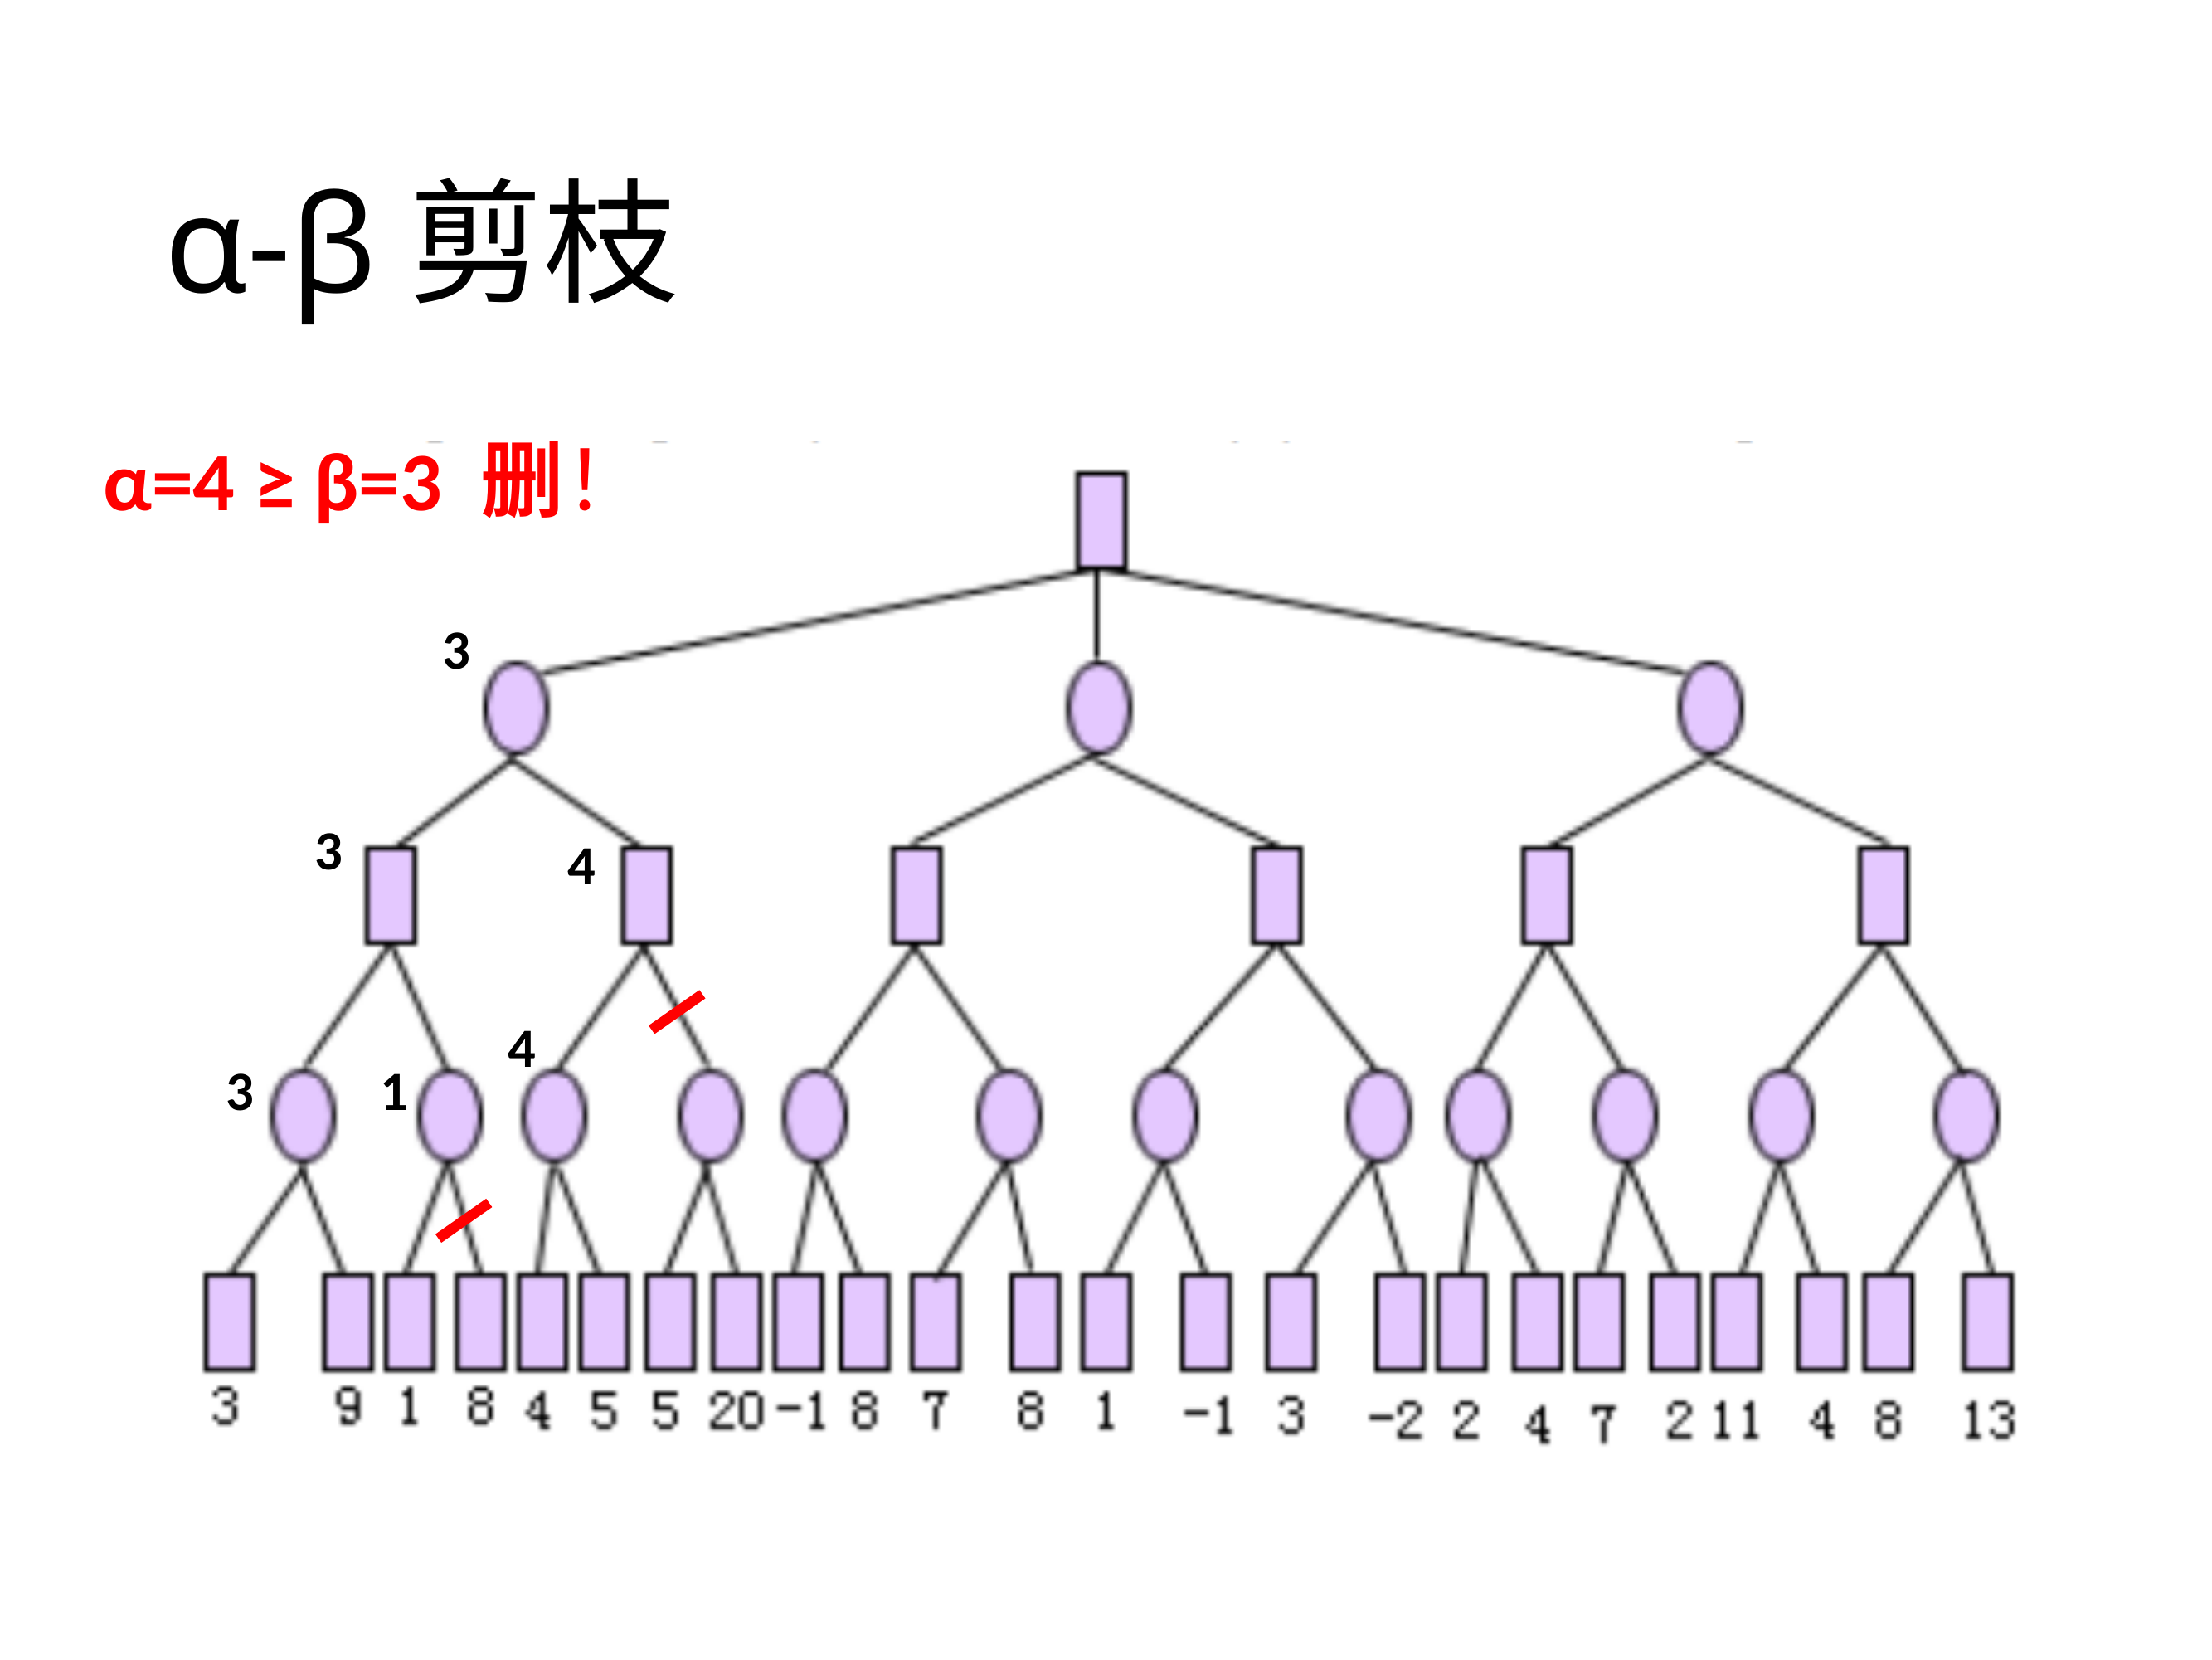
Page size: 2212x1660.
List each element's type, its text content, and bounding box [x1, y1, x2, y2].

picture [152, 441, 2060, 1493]
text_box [438, 1202, 489, 1239]
text_box α=4 ≥ β=3 删！ [90, 421, 751, 533]
title α-β剪枝 [152, 88, 2060, 409]
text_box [651, 994, 702, 1030]
